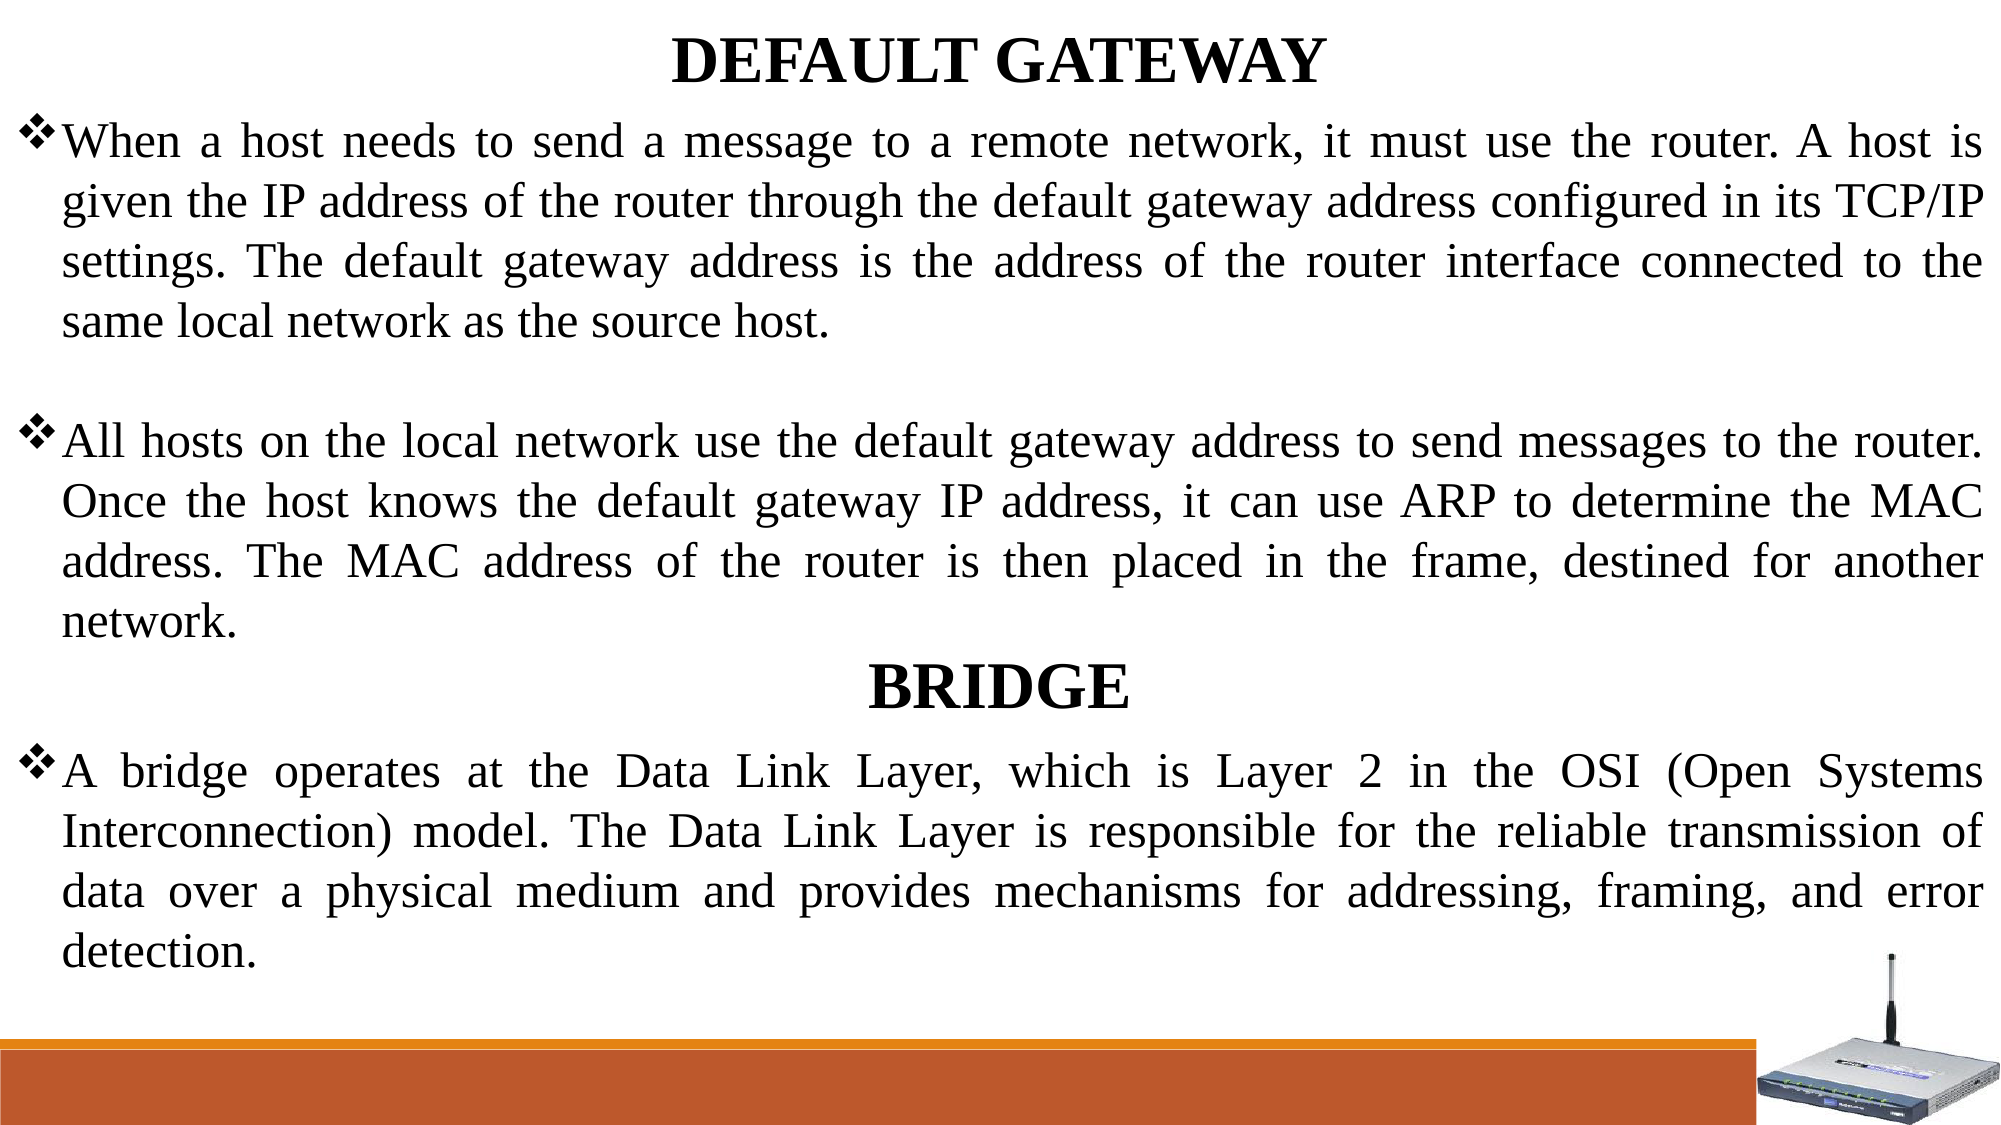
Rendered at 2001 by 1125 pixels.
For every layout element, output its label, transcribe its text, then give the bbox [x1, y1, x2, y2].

text_box DEFAULT GATEWAY [0, 8, 2000, 100]
picture [1755, 950, 2000, 1125]
text_box BRIDGE [0, 634, 2000, 730]
text_box When a host needs to send a message to a remote network, it must use the router. A host is given the IP address of the router through the default gateway address configured in its TCP/IP settings. The default gateway address is the address of the router interface connected to the same local network as the source host. All hosts on the local network use the default gateway address to send messages to the router. Once the host knows the default gateway IP address, it can use ARP to determine the MAC address. The MAC address of the router is then placed in the frame, destined for another network. [0, 100, 2000, 634]
text_box A bridge operates at the Data Link Layer, which is Layer 2 in the OSI (Open Systems Interconnection) model. The Data Link Layer is responsible for the reliable transmission of data over a physical medium and provides mechanisms for addressing, framing, and error detection. [0, 730, 2000, 986]
